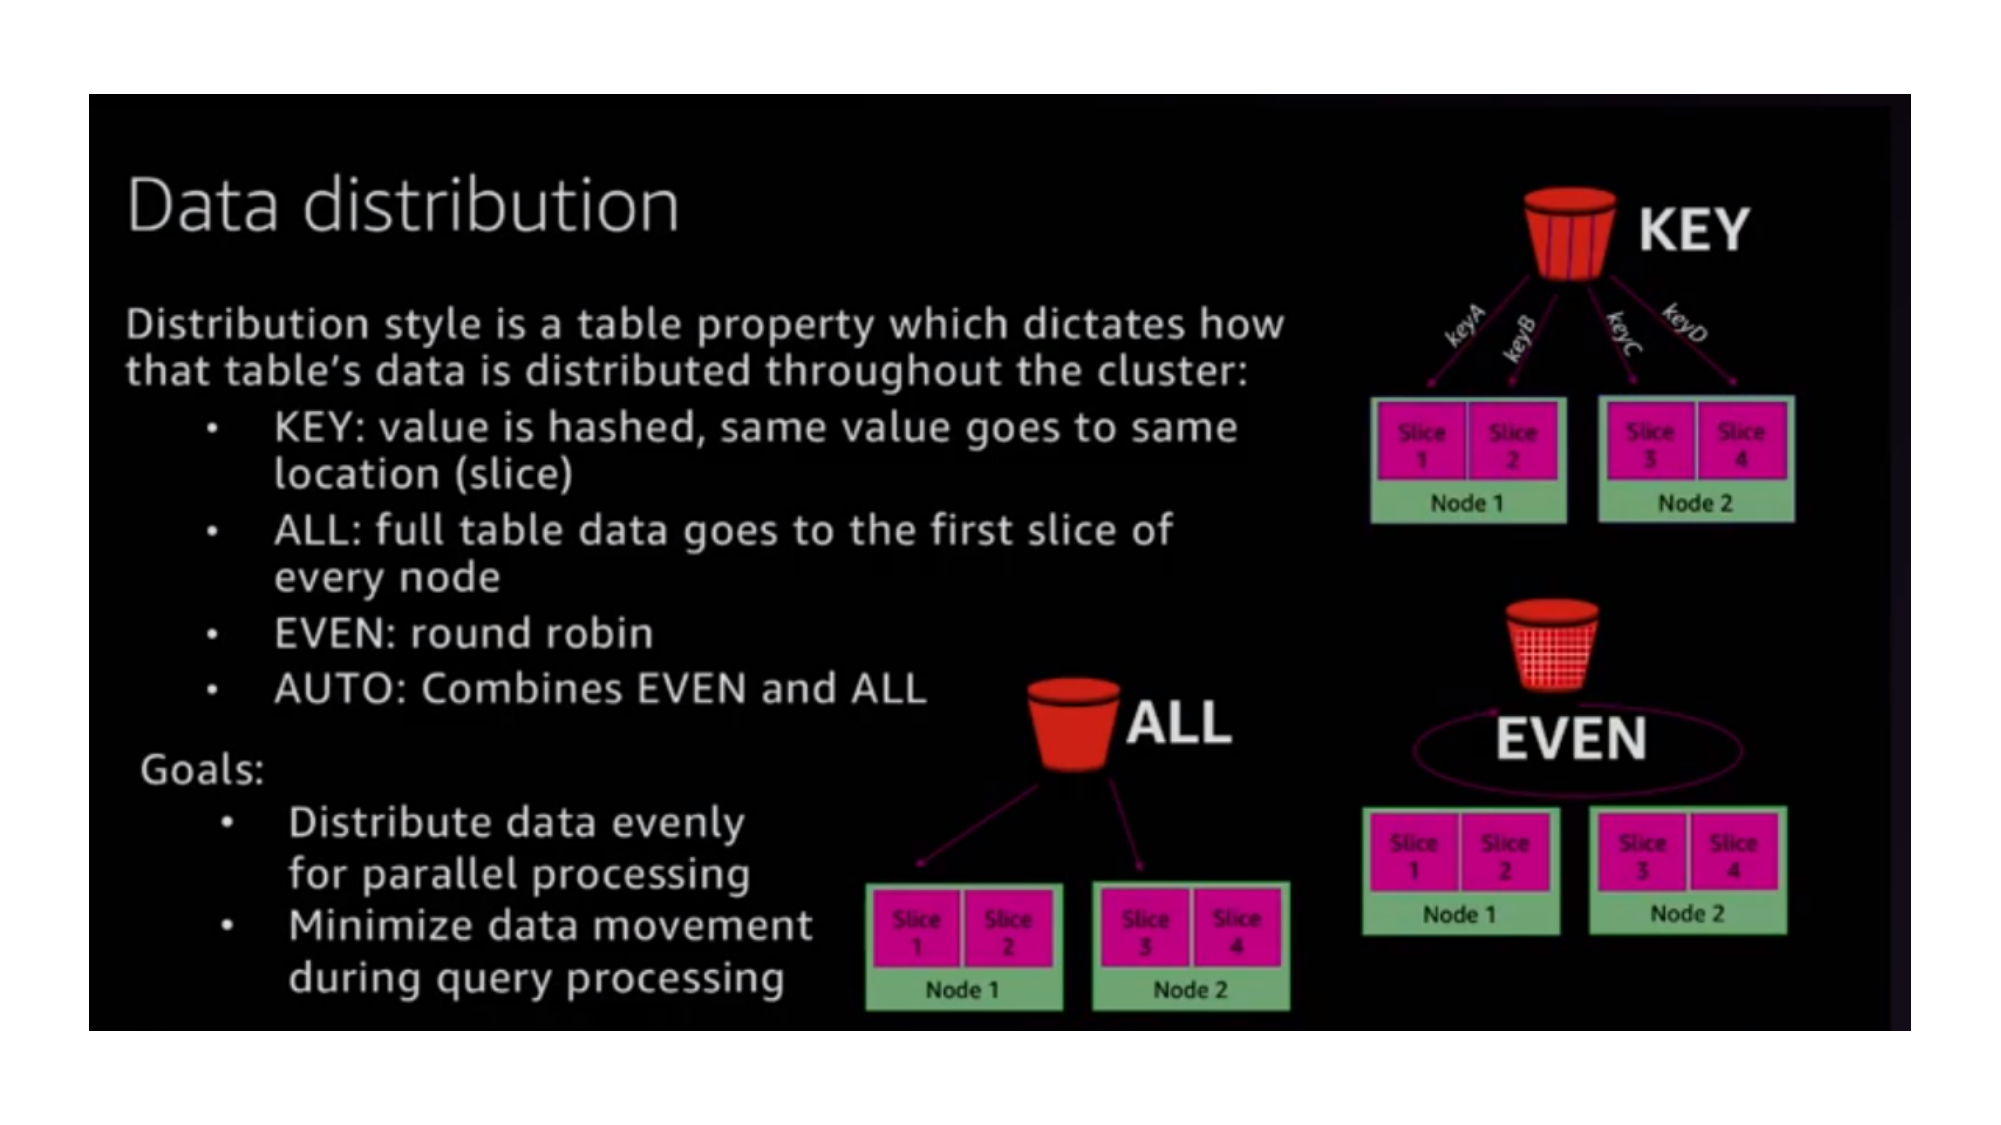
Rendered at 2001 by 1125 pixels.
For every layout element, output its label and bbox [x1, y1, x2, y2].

picture [88, 94, 1911, 1031]
